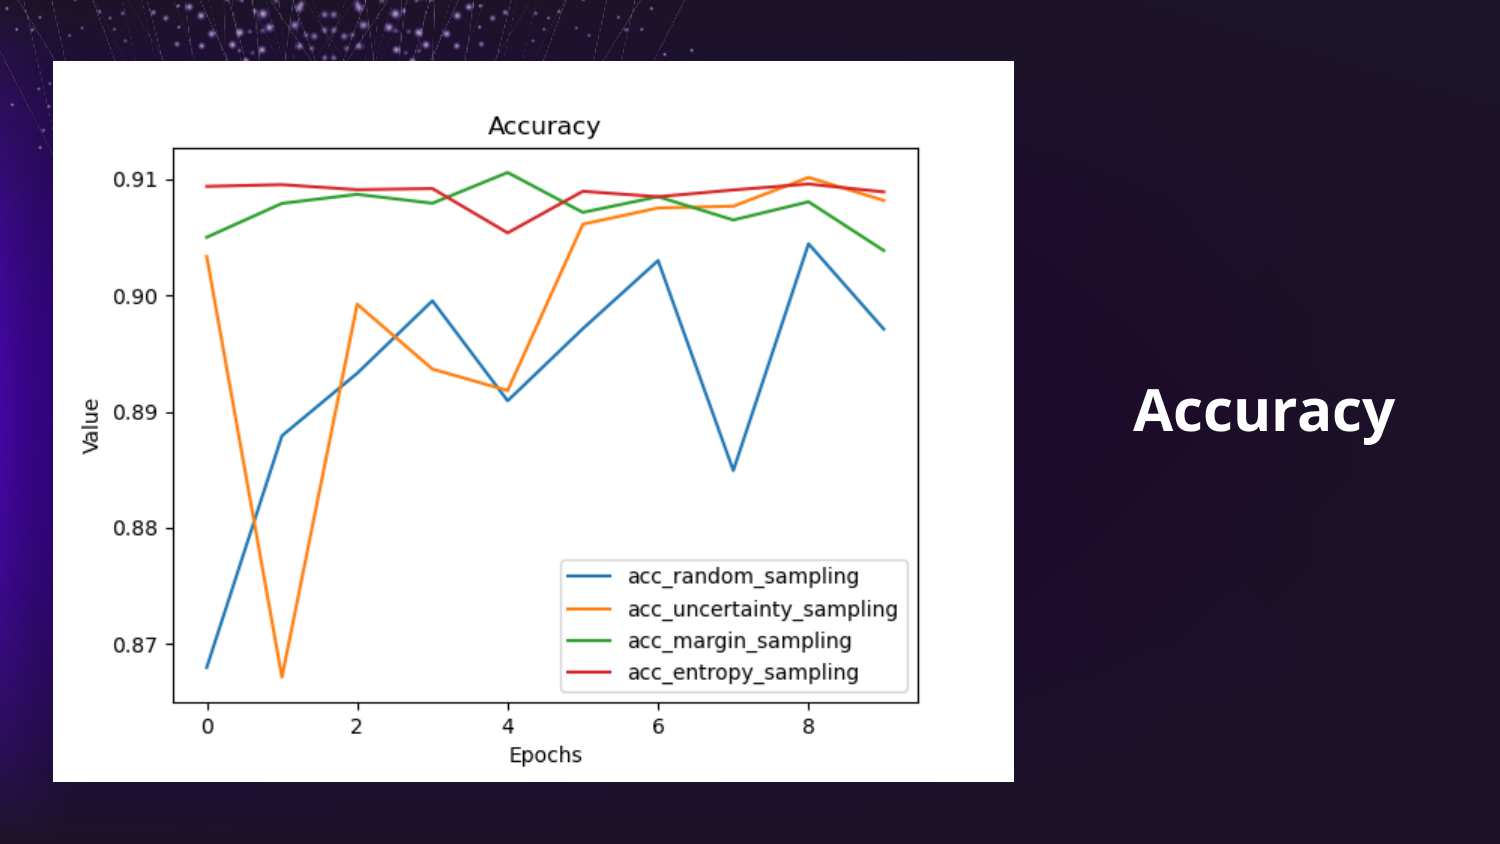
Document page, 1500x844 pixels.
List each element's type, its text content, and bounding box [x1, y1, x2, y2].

text_box Accuracy [1049, 385, 1479, 458]
picture [0, 0, 1014, 783]
